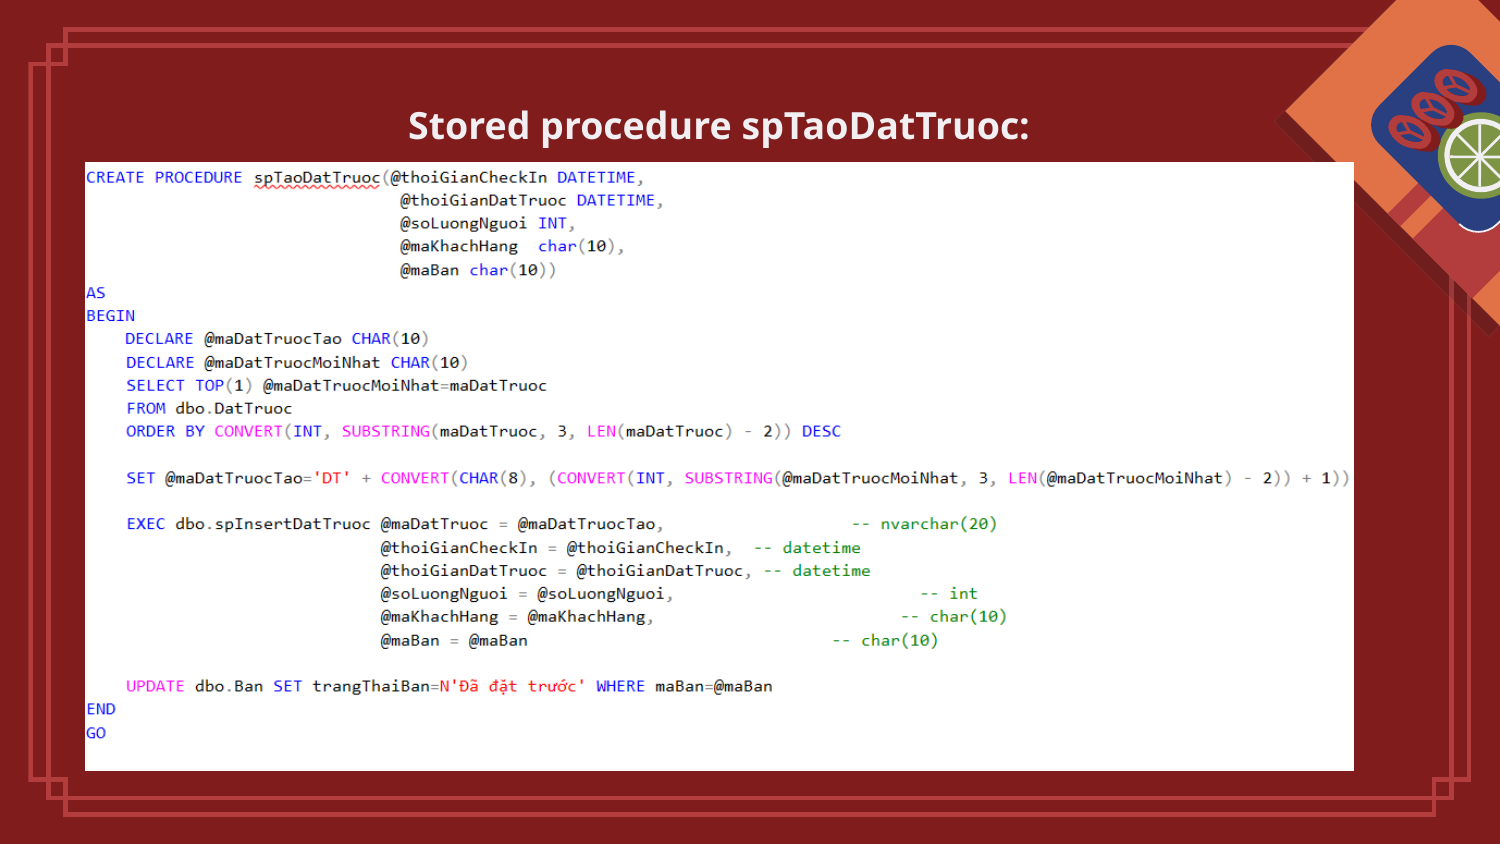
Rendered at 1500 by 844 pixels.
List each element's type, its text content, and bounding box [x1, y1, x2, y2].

picture [84, 161, 1354, 771]
text_box Stored procedure spTaoDatTruoc: [107, 73, 1332, 160]
